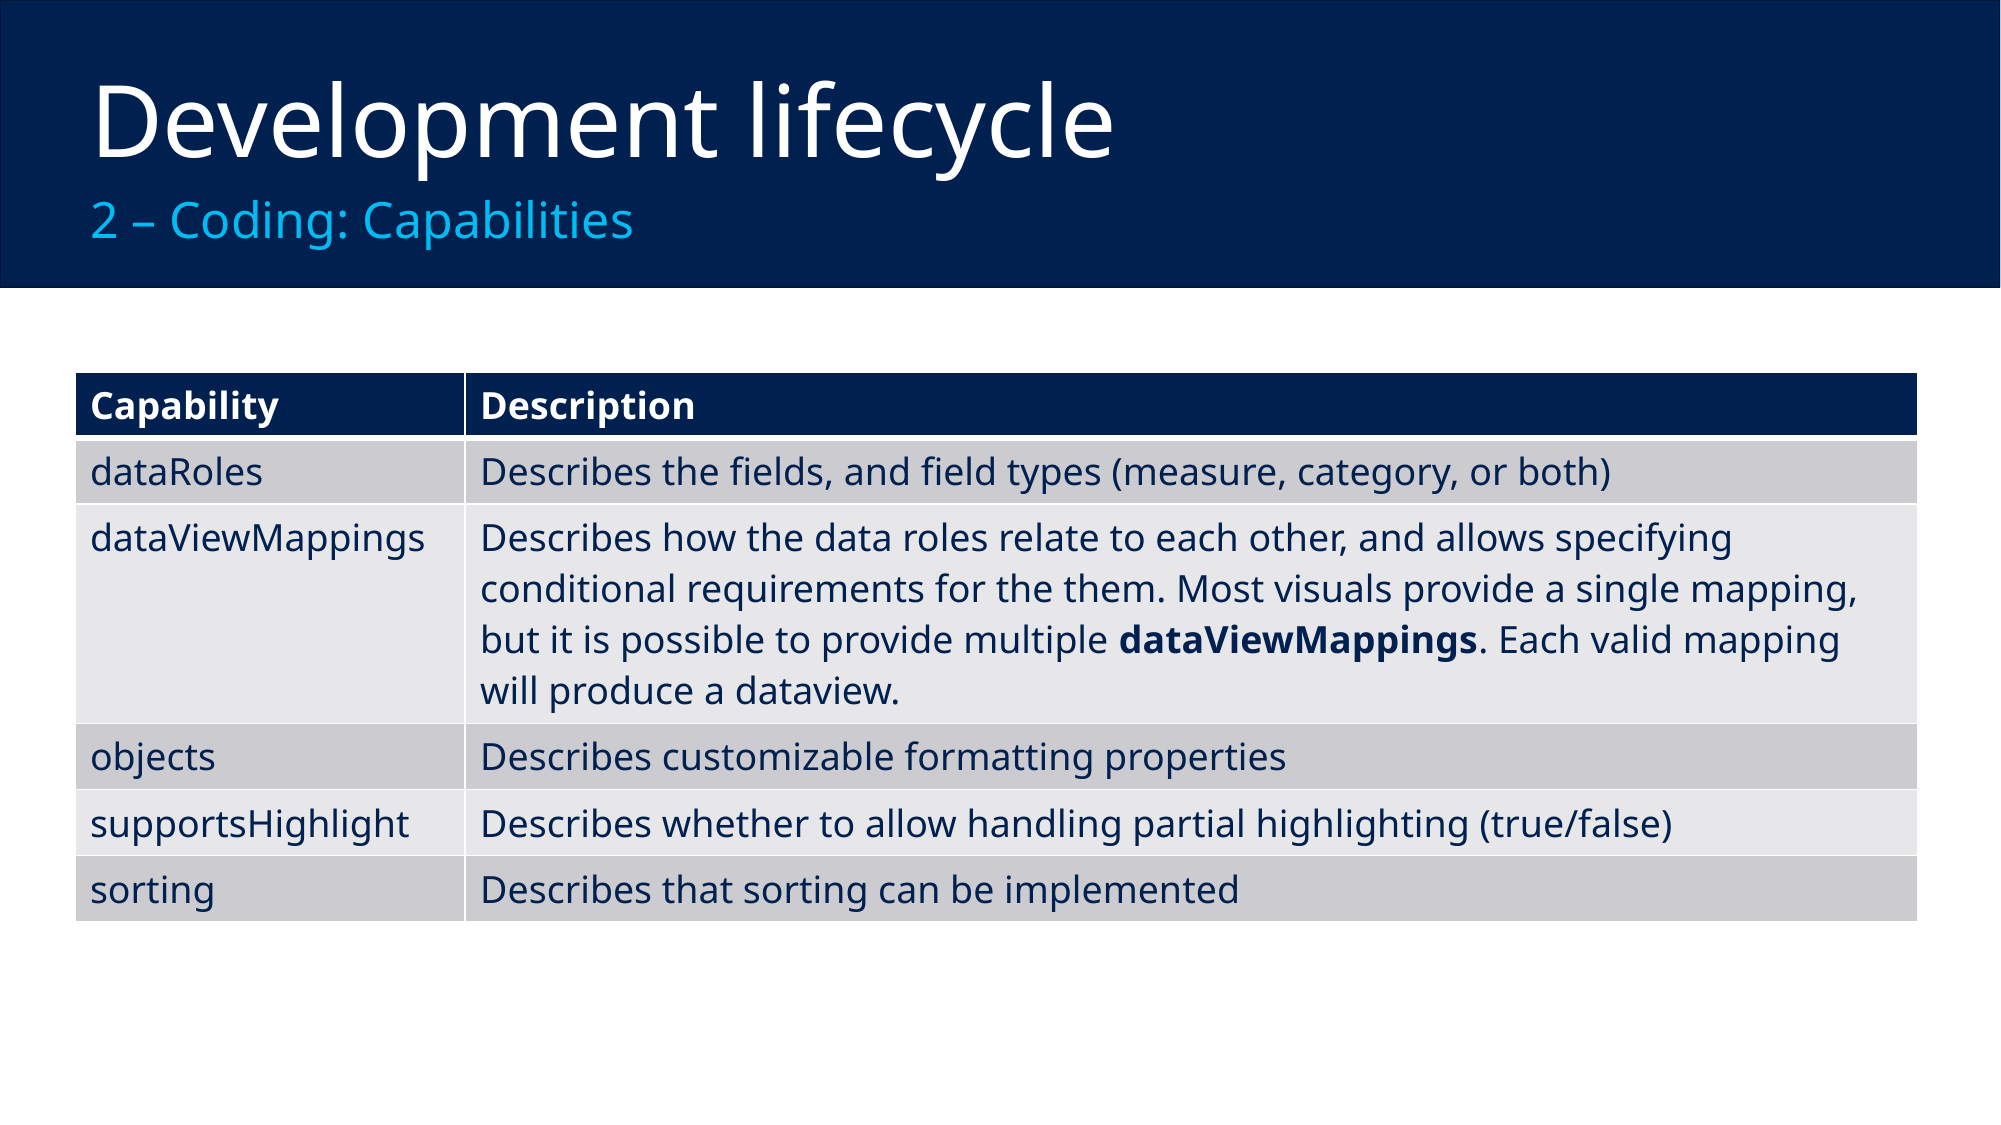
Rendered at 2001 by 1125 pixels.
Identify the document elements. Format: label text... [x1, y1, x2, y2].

table_cell Describes that sorting can be implemented [466, 856, 1917, 921]
list Development lifecycle [75, 63, 1918, 188]
table_cell dataViewMappings [76, 505, 464, 723]
table_cell Describes customizable formatting properties [466, 724, 1917, 789]
table_cell sorting [76, 856, 464, 921]
table_cell dataRoles [76, 441, 464, 503]
list 2 – Coding: Capabilities [75, 188, 1918, 248]
table_cell supportsHighlight [76, 790, 464, 855]
table_cell Describes how the data roles relate to each other, and allows specifying conditional requirements for the them. Most visuals provide a single mapping, but it is possible to provide multiple dataViewMappings. Each valid mapping will produce a dataview. [466, 505, 1917, 723]
table_header Description [466, 373, 1917, 435]
table_cell Describes the fields, and field types (measure, category, or both) [466, 441, 1917, 503]
table_header Capability [76, 373, 464, 435]
table_cell objects [76, 724, 464, 789]
table_cell Describes whether to allow handling partial highlighting (true/false) [466, 790, 1917, 855]
